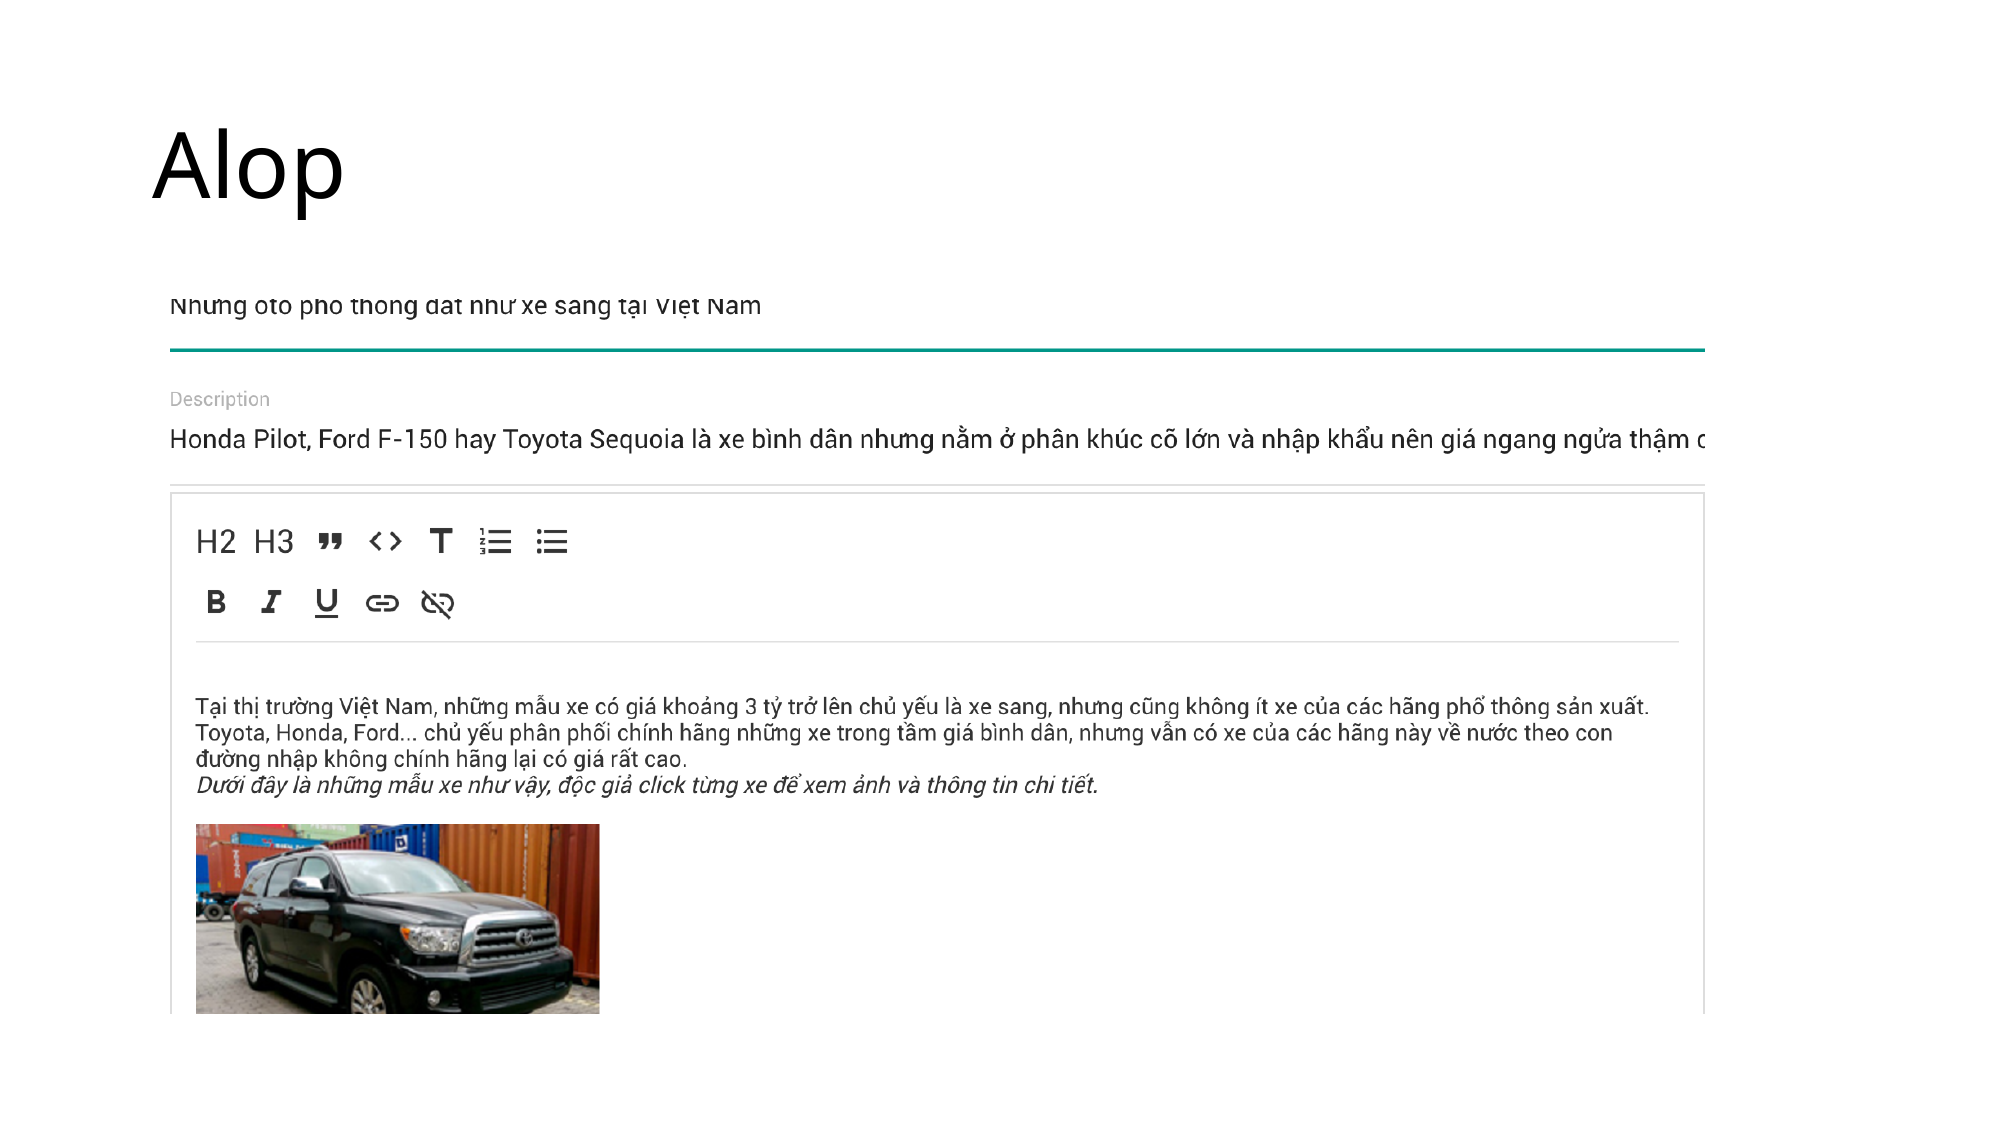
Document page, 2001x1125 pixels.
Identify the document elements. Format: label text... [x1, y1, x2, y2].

title Alop [137, 59, 1863, 278]
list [137, 299, 1863, 1014]
